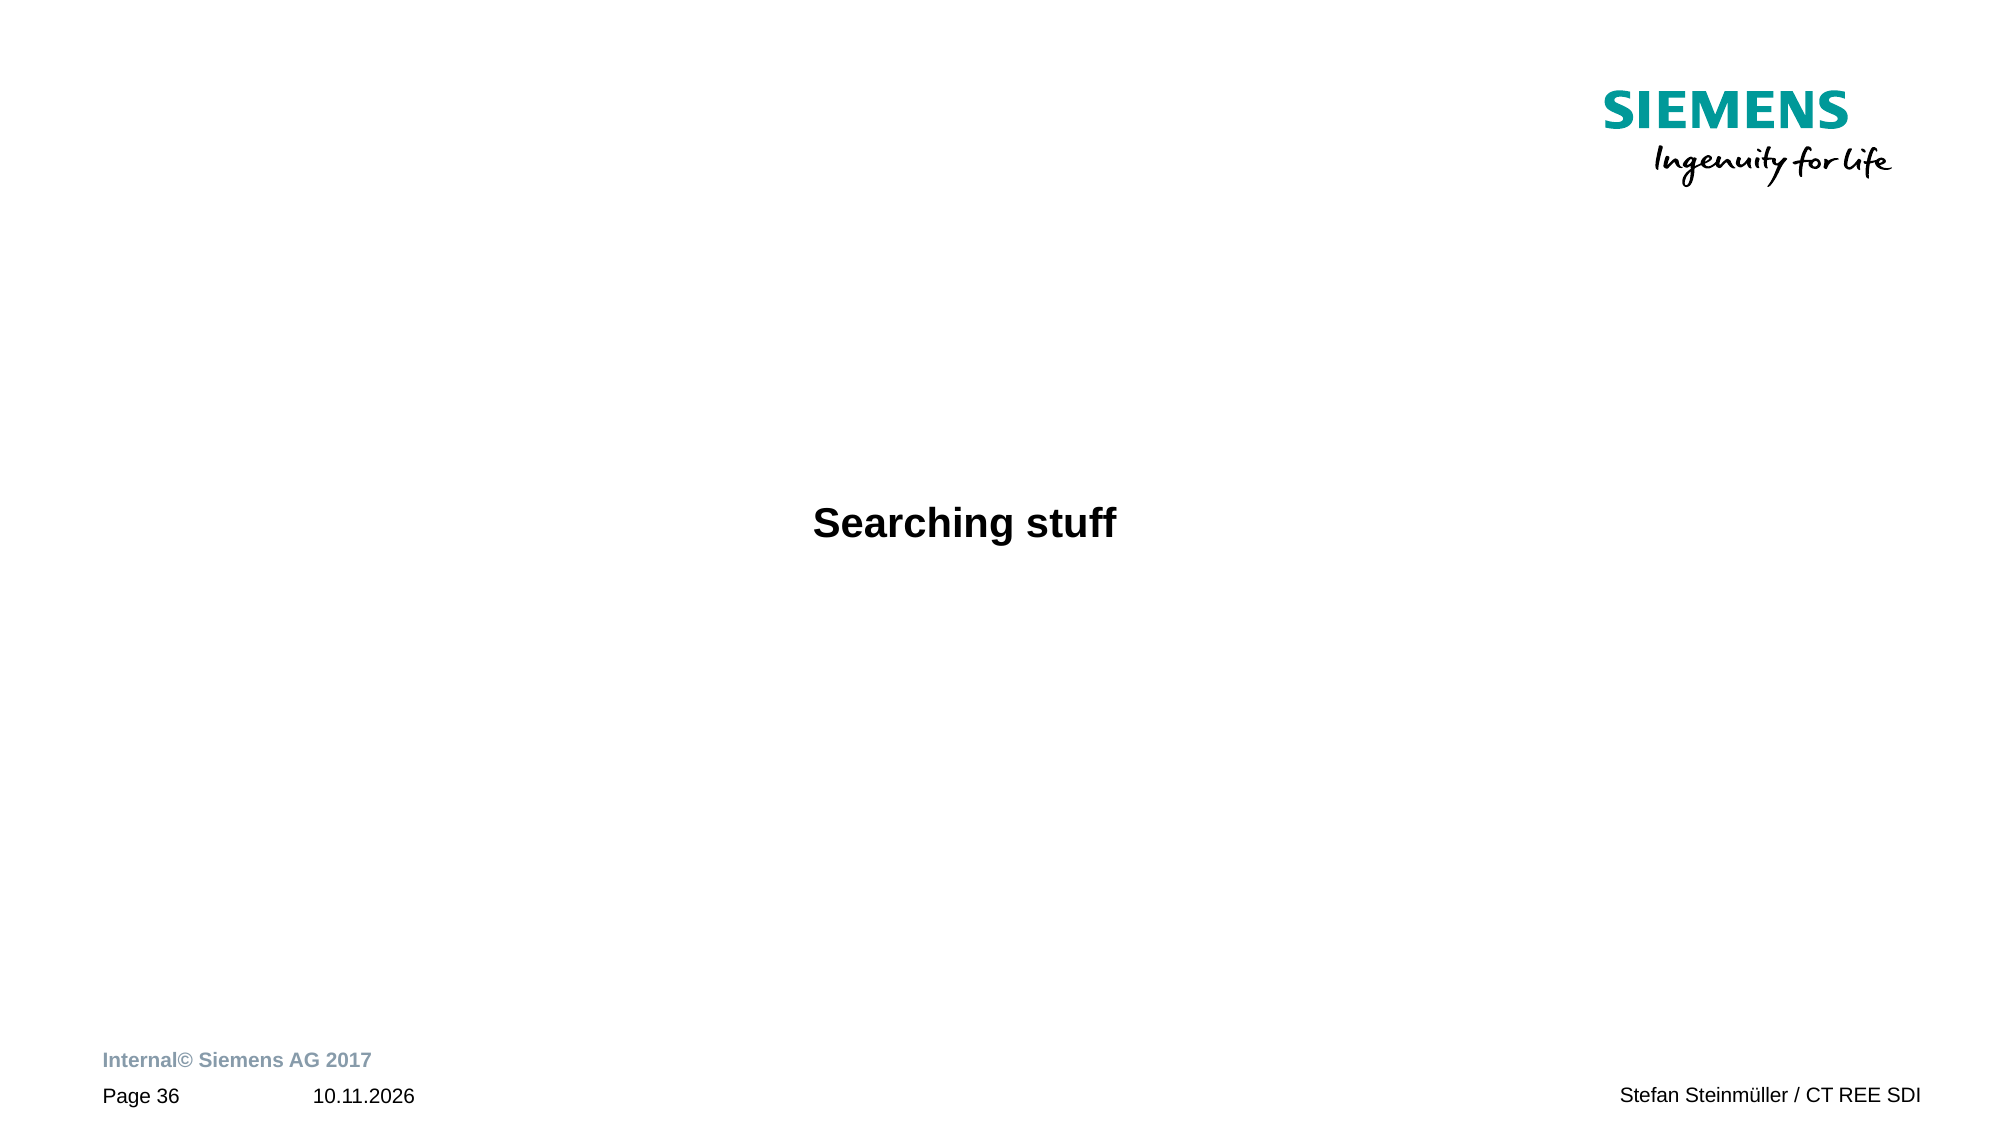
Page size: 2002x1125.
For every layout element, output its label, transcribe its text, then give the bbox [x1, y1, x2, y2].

slide_number Page 36 [0, 1082, 290, 1125]
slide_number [290, 1082, 621, 1125]
footer Stefan Steinmüller / CT REE SDI [621, 1082, 2001, 1125]
title Searching stuff [291, 444, 1639, 585]
